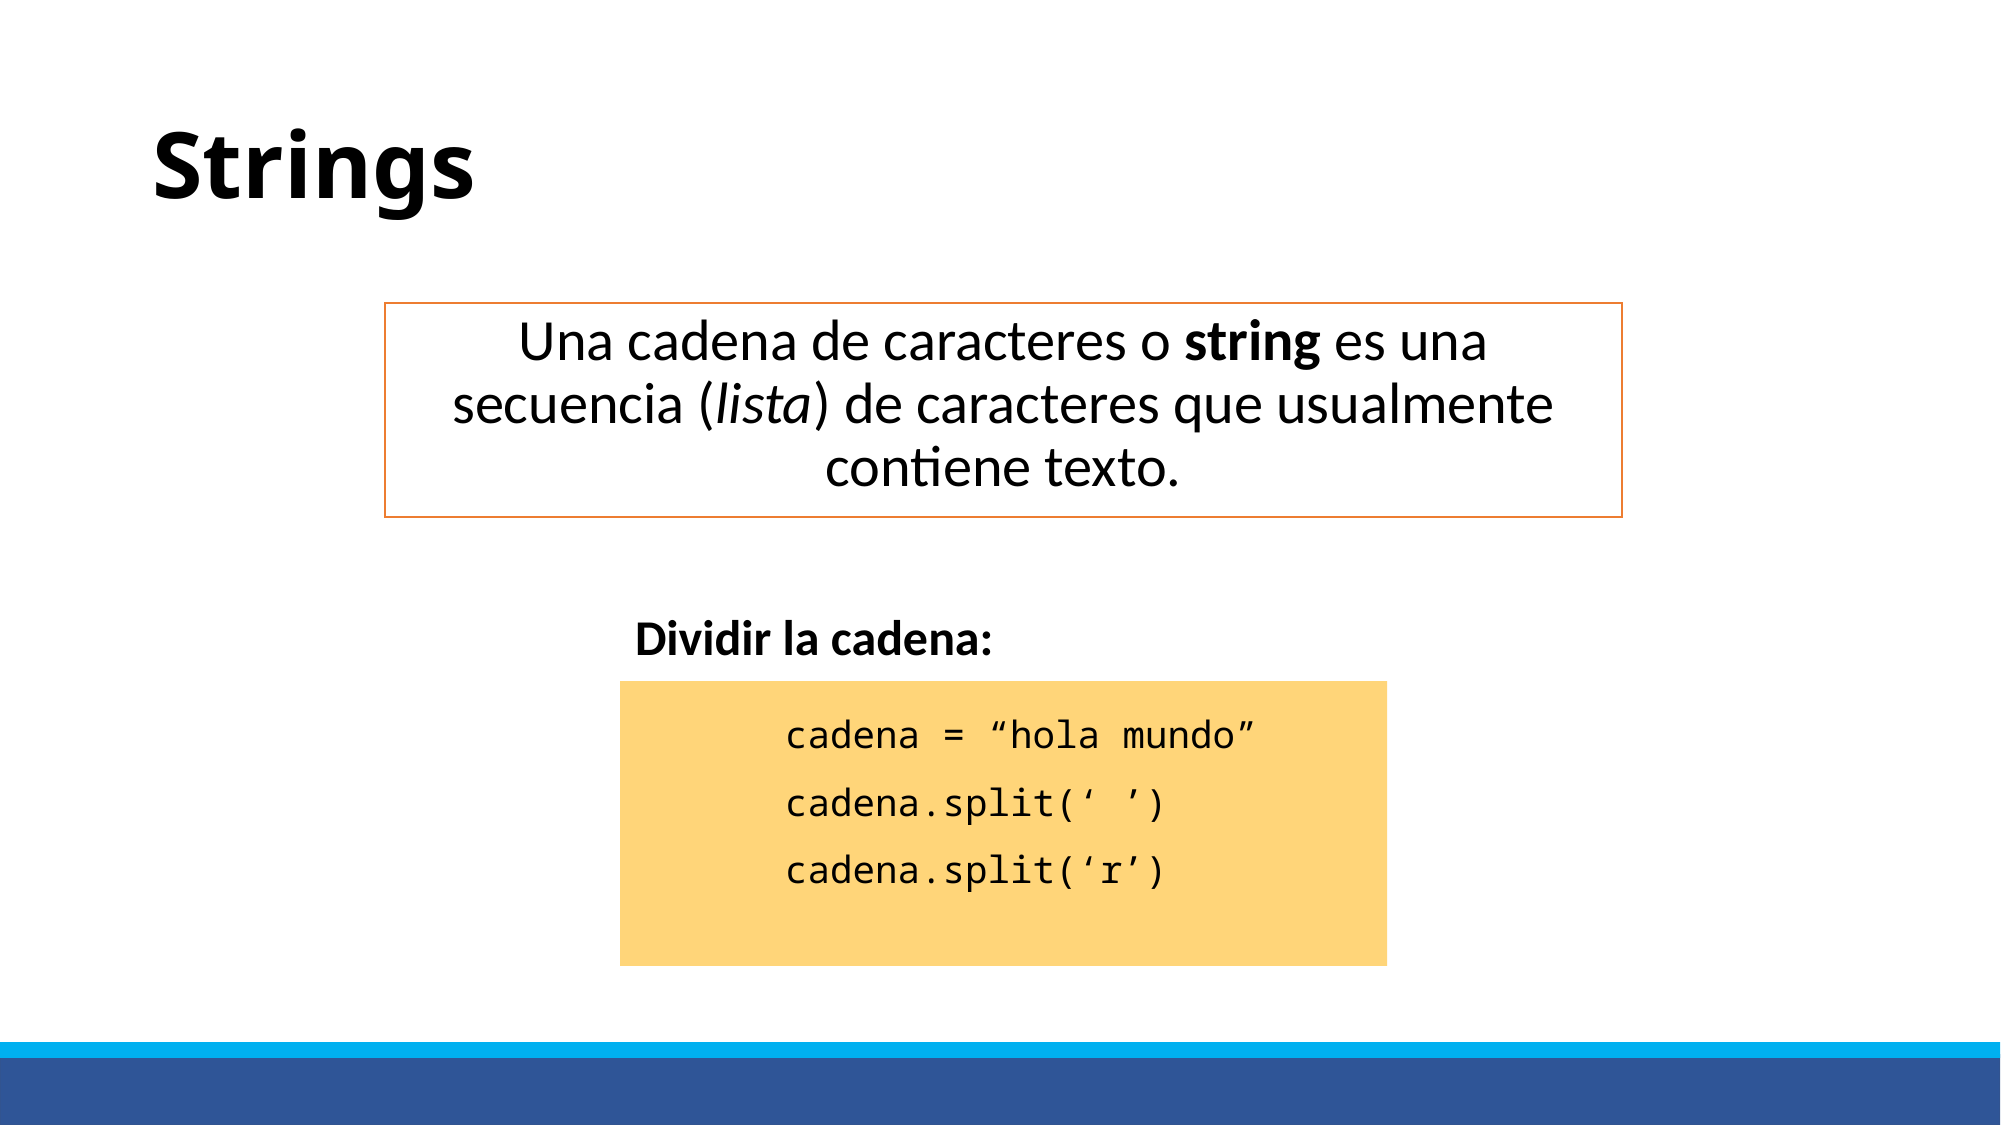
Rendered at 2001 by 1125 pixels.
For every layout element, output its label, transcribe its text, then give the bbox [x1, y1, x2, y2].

text_box Dividir la cadena: [620, 597, 1386, 673]
list Una cadena de caracteres o string es una secuencia (lista) de caracteres que usualmente contiene texto. [384, 302, 1623, 518]
title Strings [137, 59, 1863, 278]
text_box cadena = “hola mundo” cadena.split(‘ ’) cadena.split(‘r’) [620, 681, 1388, 966]
